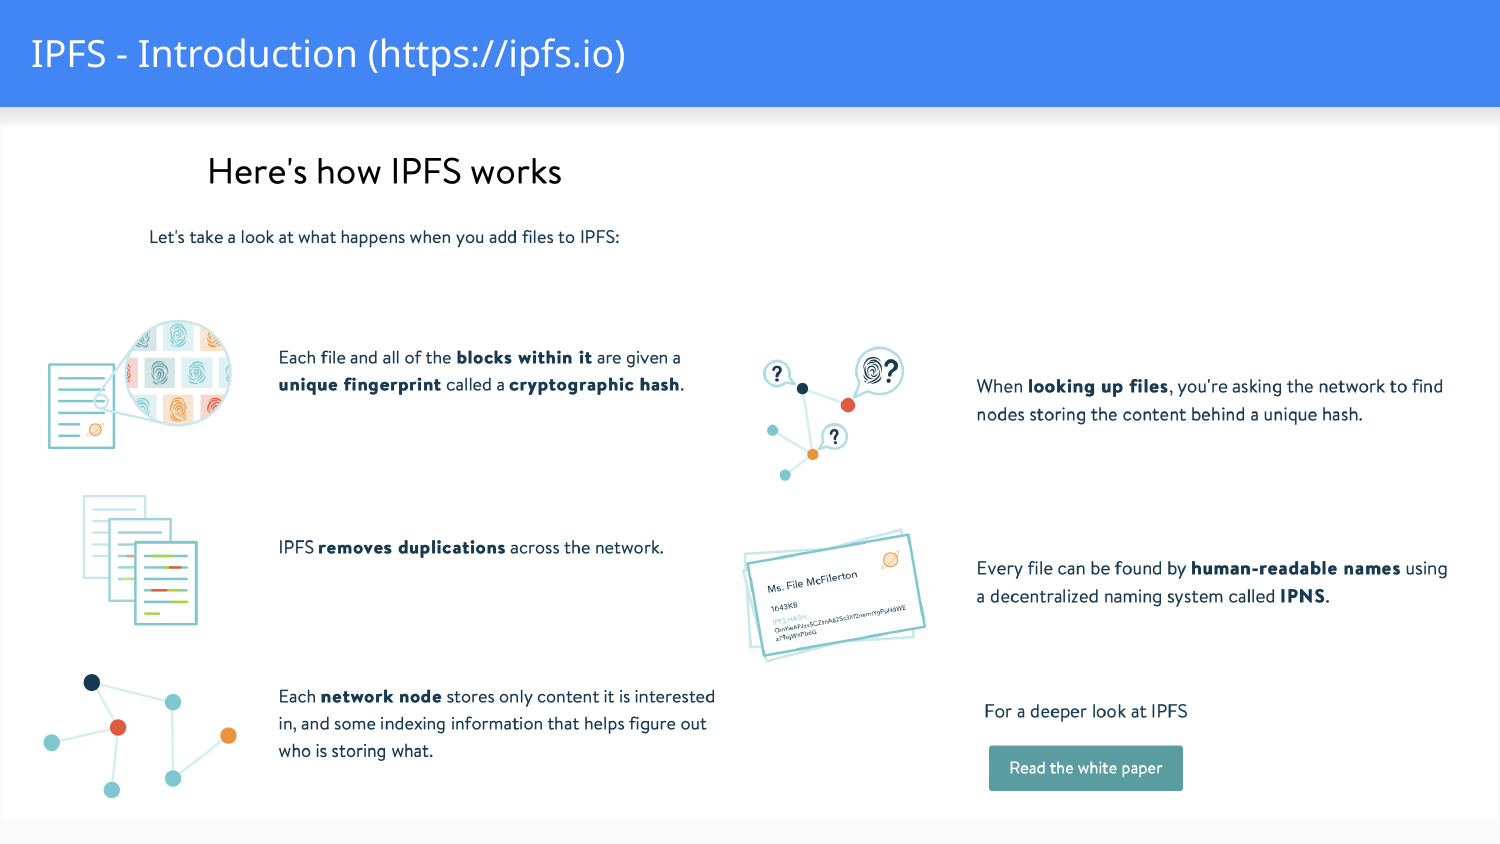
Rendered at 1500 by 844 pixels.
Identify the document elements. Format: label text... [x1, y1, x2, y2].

title IPFS - Introduction (https://ipfs.io) [16, 2, 1464, 102]
picture [3, 126, 1497, 819]
